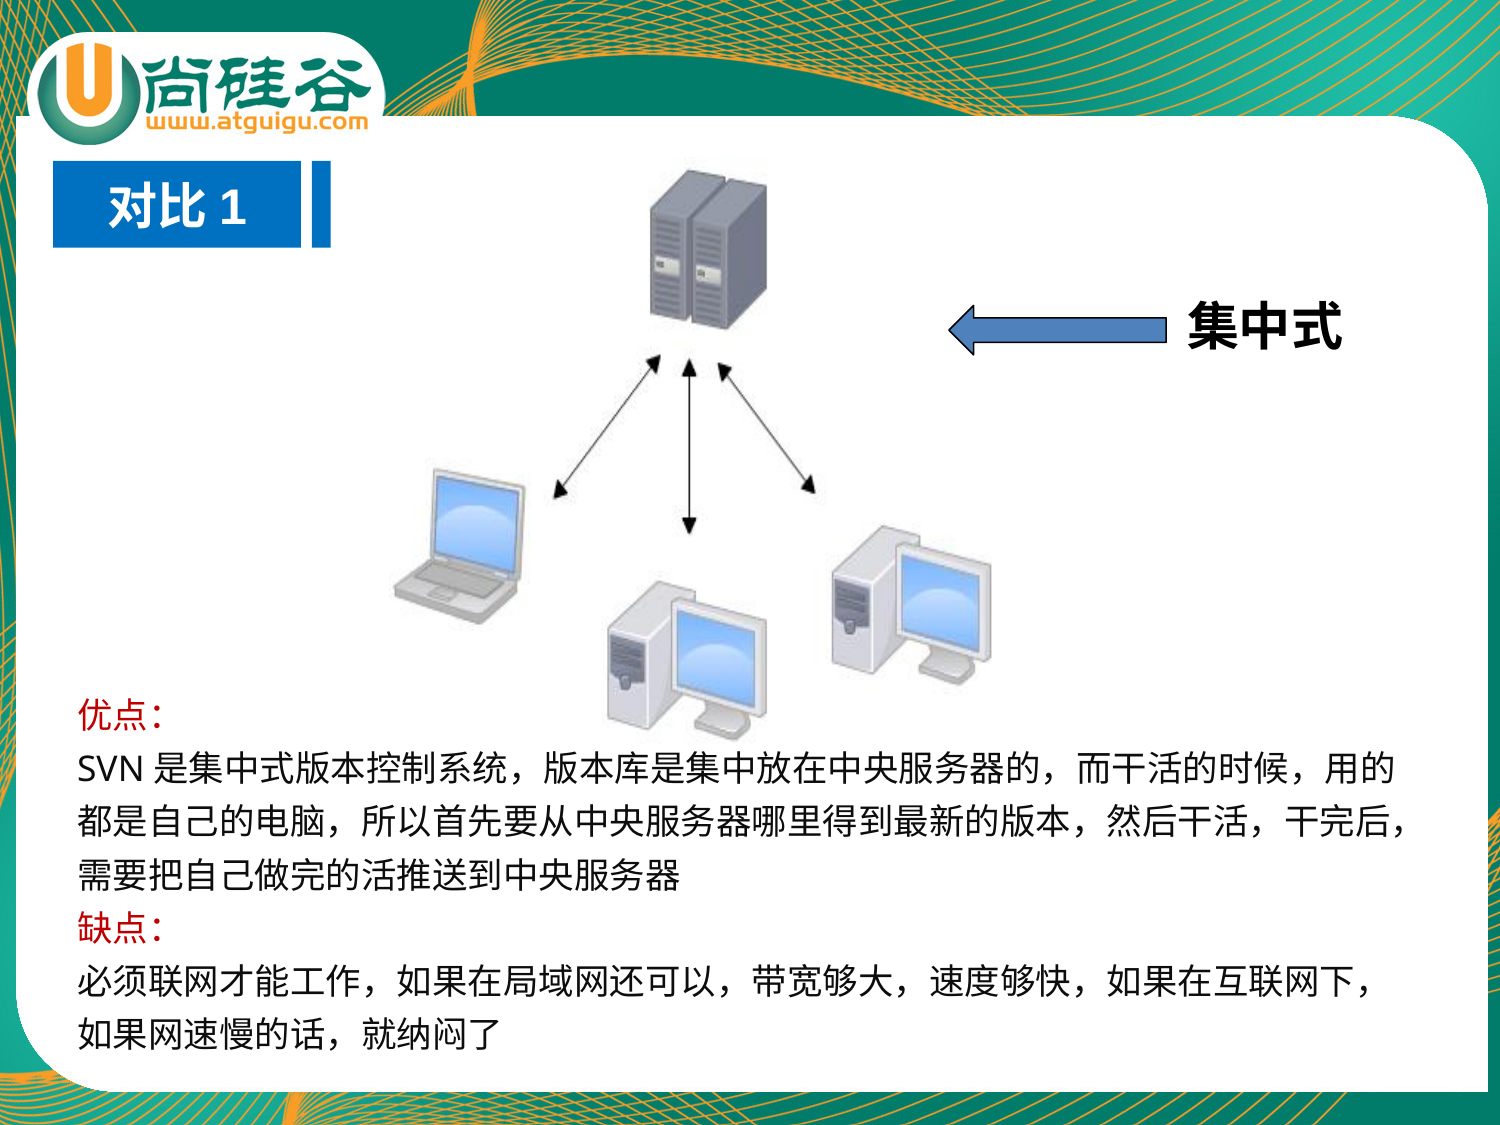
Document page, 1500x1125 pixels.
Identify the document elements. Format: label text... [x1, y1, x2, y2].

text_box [52, 160, 331, 248]
text_box [999, 317, 1167, 343]
picture [0, 0, 1500, 1125]
text_box 集中式 [1180, 290, 1424, 360]
text_box 优点： SVN是集中式版本控制系统，版本库是集中放在中央服务器的，而干活的时候，用的都是自己的电脑，所以首先要从中央服务器哪里得到最新的版本，然后干活，干完后，需要把自己做完的活推送到中央服务器 缺点： 必须联网才能工作，如果在局域网还可以，带宽够大，速度够快，如果在互联网下，如果网速慢的话，就纳闷了 [70, 679, 1430, 1058]
